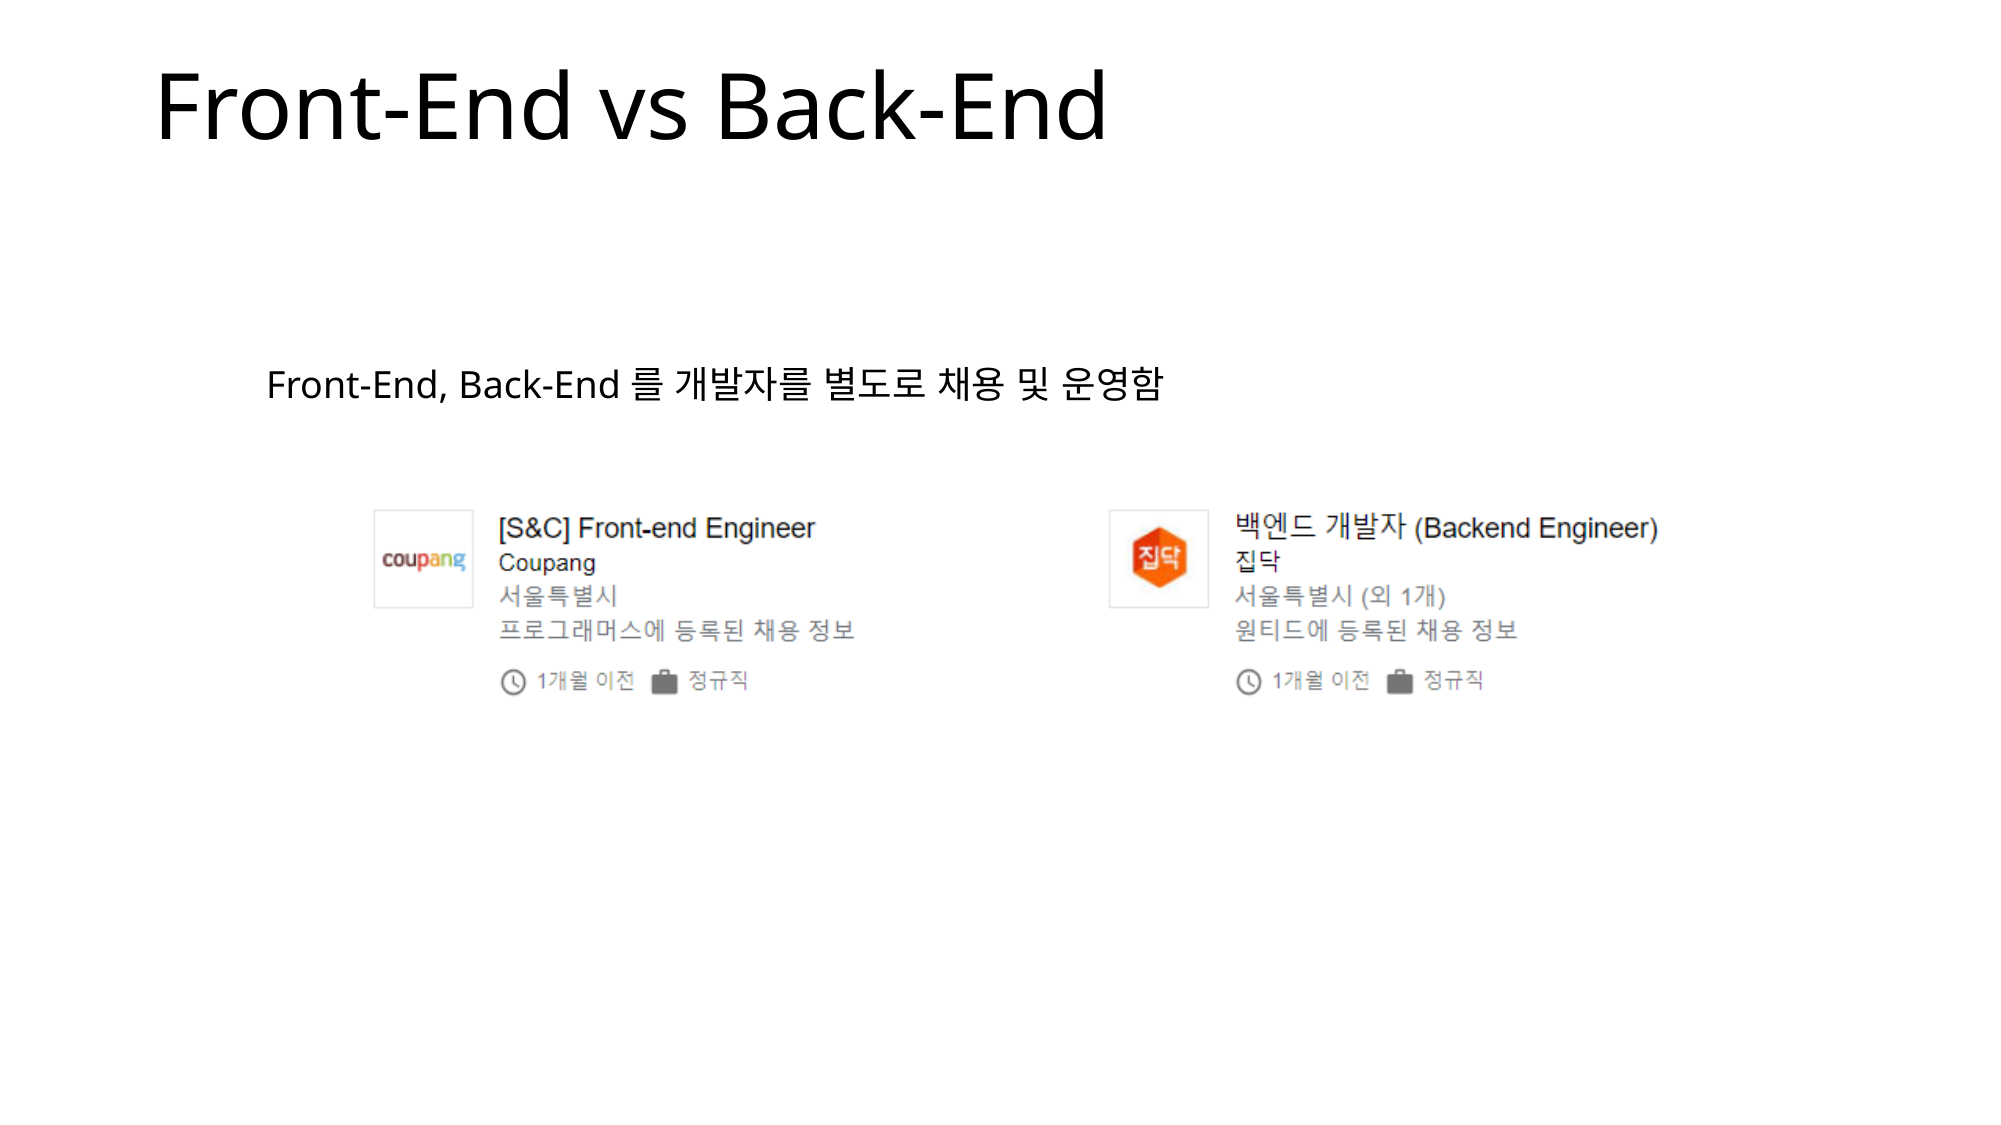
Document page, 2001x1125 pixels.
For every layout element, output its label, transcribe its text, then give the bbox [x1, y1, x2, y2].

title Front-End vs Back-End [138, 1, 1864, 219]
text_box Front-End, Back-End를 개발자를 별도로 채용 및 운영함 [250, 353, 1715, 414]
picture [355, 490, 1793, 714]
